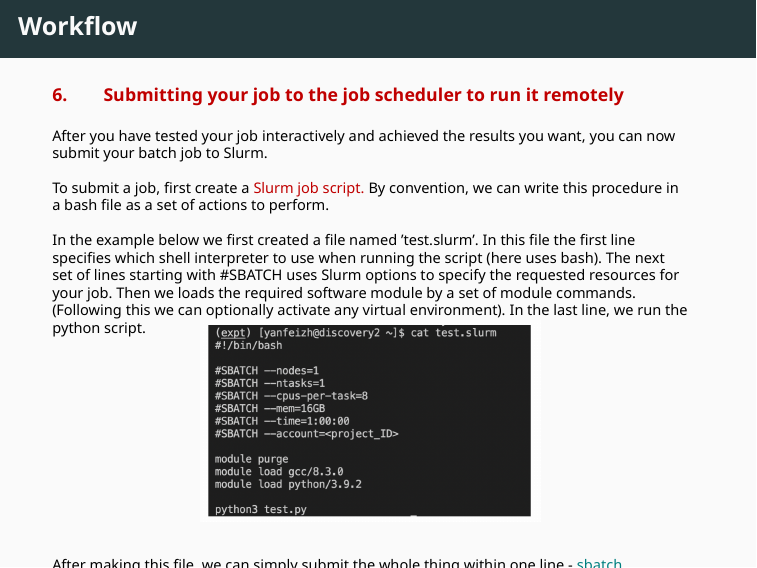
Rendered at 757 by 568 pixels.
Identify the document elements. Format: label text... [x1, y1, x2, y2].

text_box 6. Submitting your job to the job scheduler to run it remotely After you have tested your job interactively and achieved the results you want, you can now submit your batch job to Slurm. To submit a job, first create a Slurm job script. By convention, we can write this procedure in a bash file as a set of actions to perform. In the example below we first created a file named ’test.slurm’. In this file the first line specifies which shell interpreter to use when running the script (here uses bash). The next set of lines starting with #SBATCH uses Slurm options to specify the requested resources for your job. Then we loads the required software module by a set of module commands. (Following this we can optionally activate any virtual environment). In the last line, we run the python script. After making this file, we can simply submit the whole thing within one line - sbatch test.slurm [37, 76, 704, 568]
picture [199, 320, 541, 522]
text_box Workflow [18, 10, 738, 41]
